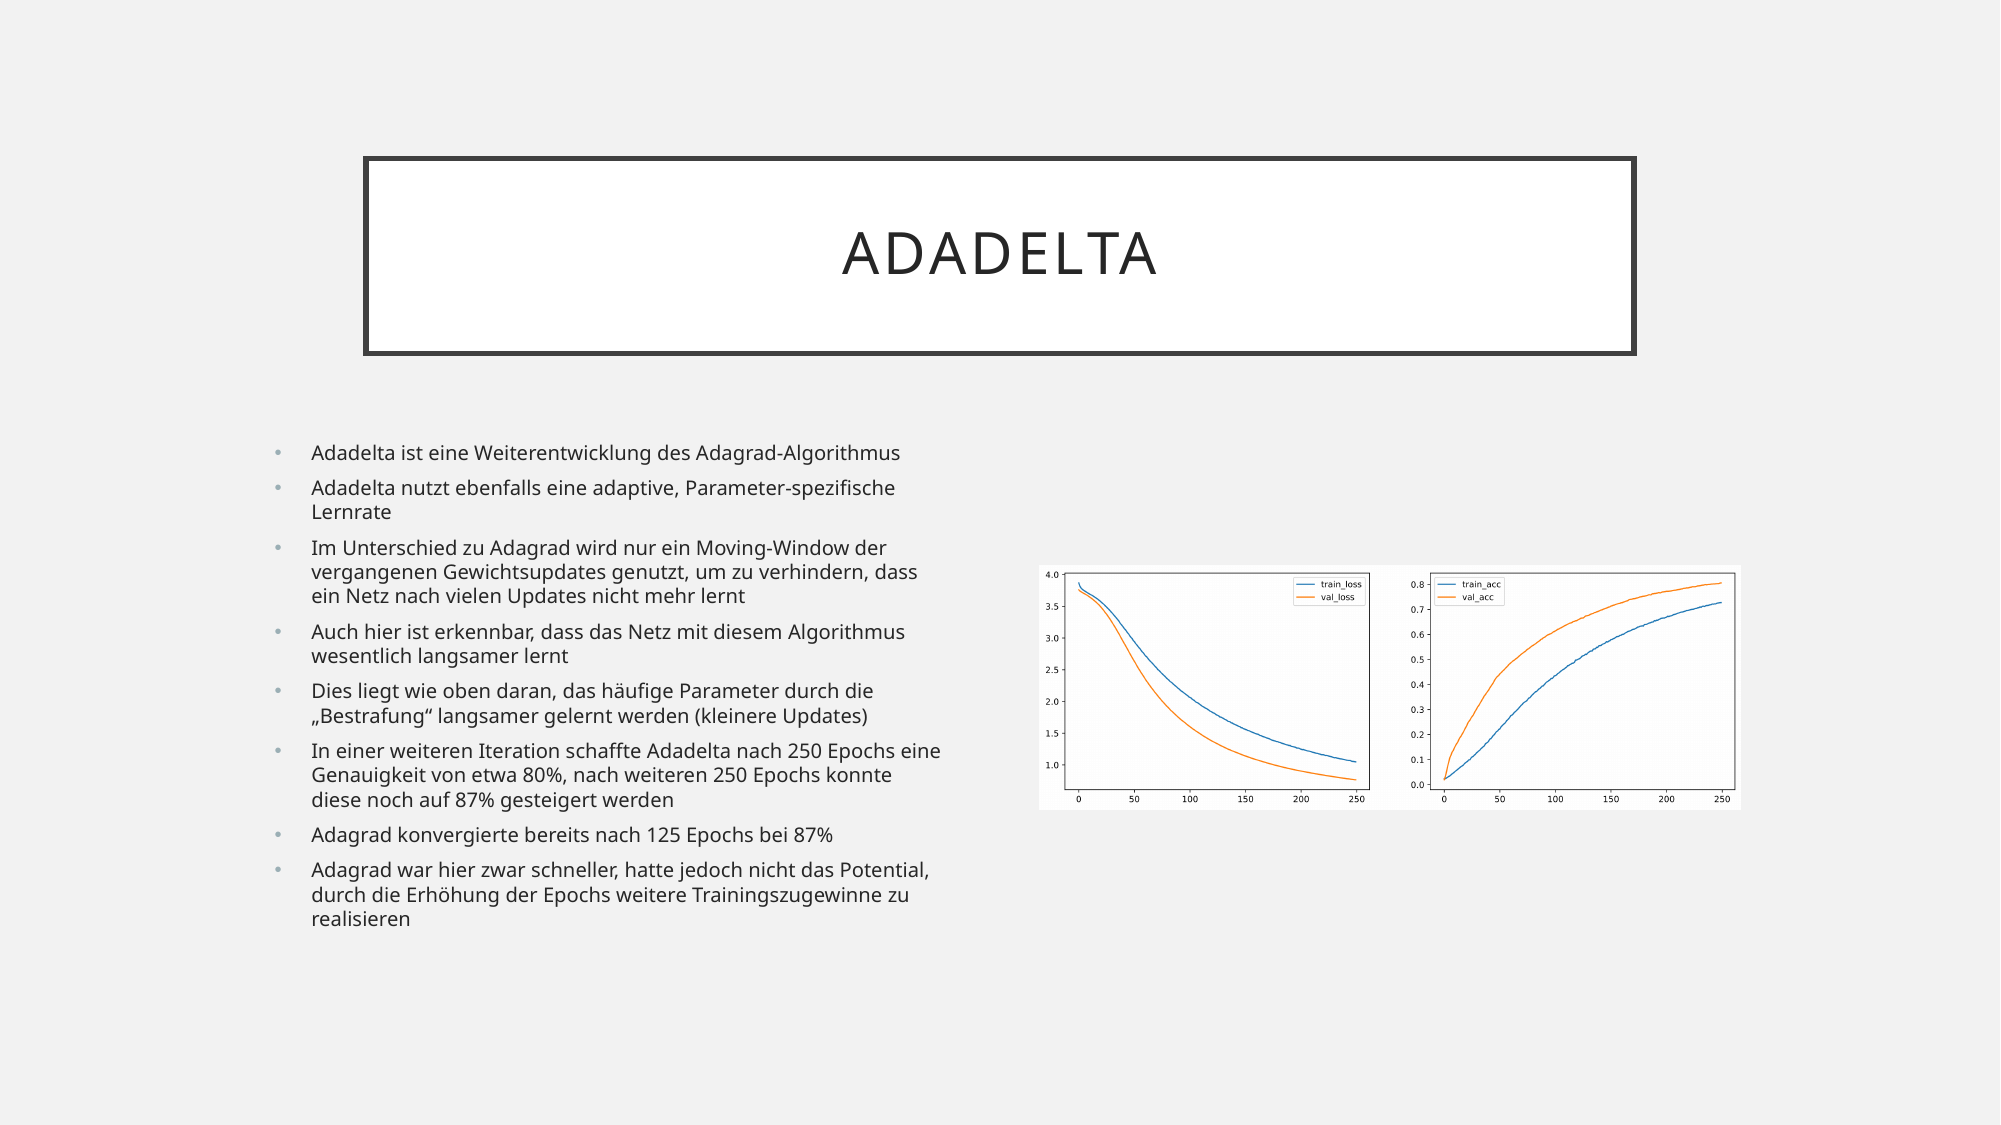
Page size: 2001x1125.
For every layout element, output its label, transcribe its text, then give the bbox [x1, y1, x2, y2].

list Adadelta ist eine Weiterentwicklung des Adagrad-Algorithmus Adadelta nutzt ebenfalls eine adaptive, Parameter-spezifische Lernrate Im Unterschied zu Adagrad wird nur ein Moving-Window der vergangenen Gewichtsupdates genutzt, um zu verhindern, dass ein Netz nach vielen Updates nicht mehr lernt Auch hier ist erkennbar, dass das Netz mit diesem Algorithmus wesentlich langsamer lernt Dies liegt wie oben daran, das häufige Parameter durch die „Bestrafung“ langsamer gelernt werden (kleinere Updates) In einer weiteren Iteration schaffte Adadelta nach 250 Epochs eine Genauigkeit von etwa 80%, nach weiteren 250 Epochs konnte diese noch auf 87% gesteigert werden Adagrad konvergierte bereits nach 125 Epochs bei 87% Adagrad war hier zwar schneller, hatte jedoch nicht das Potential, durch die Erhöhung der Epochs weitere Trainingszugewinne zu realisieren [259, 432, 961, 942]
title Adadelta [363, 156, 1637, 356]
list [1039, 565, 1741, 810]
